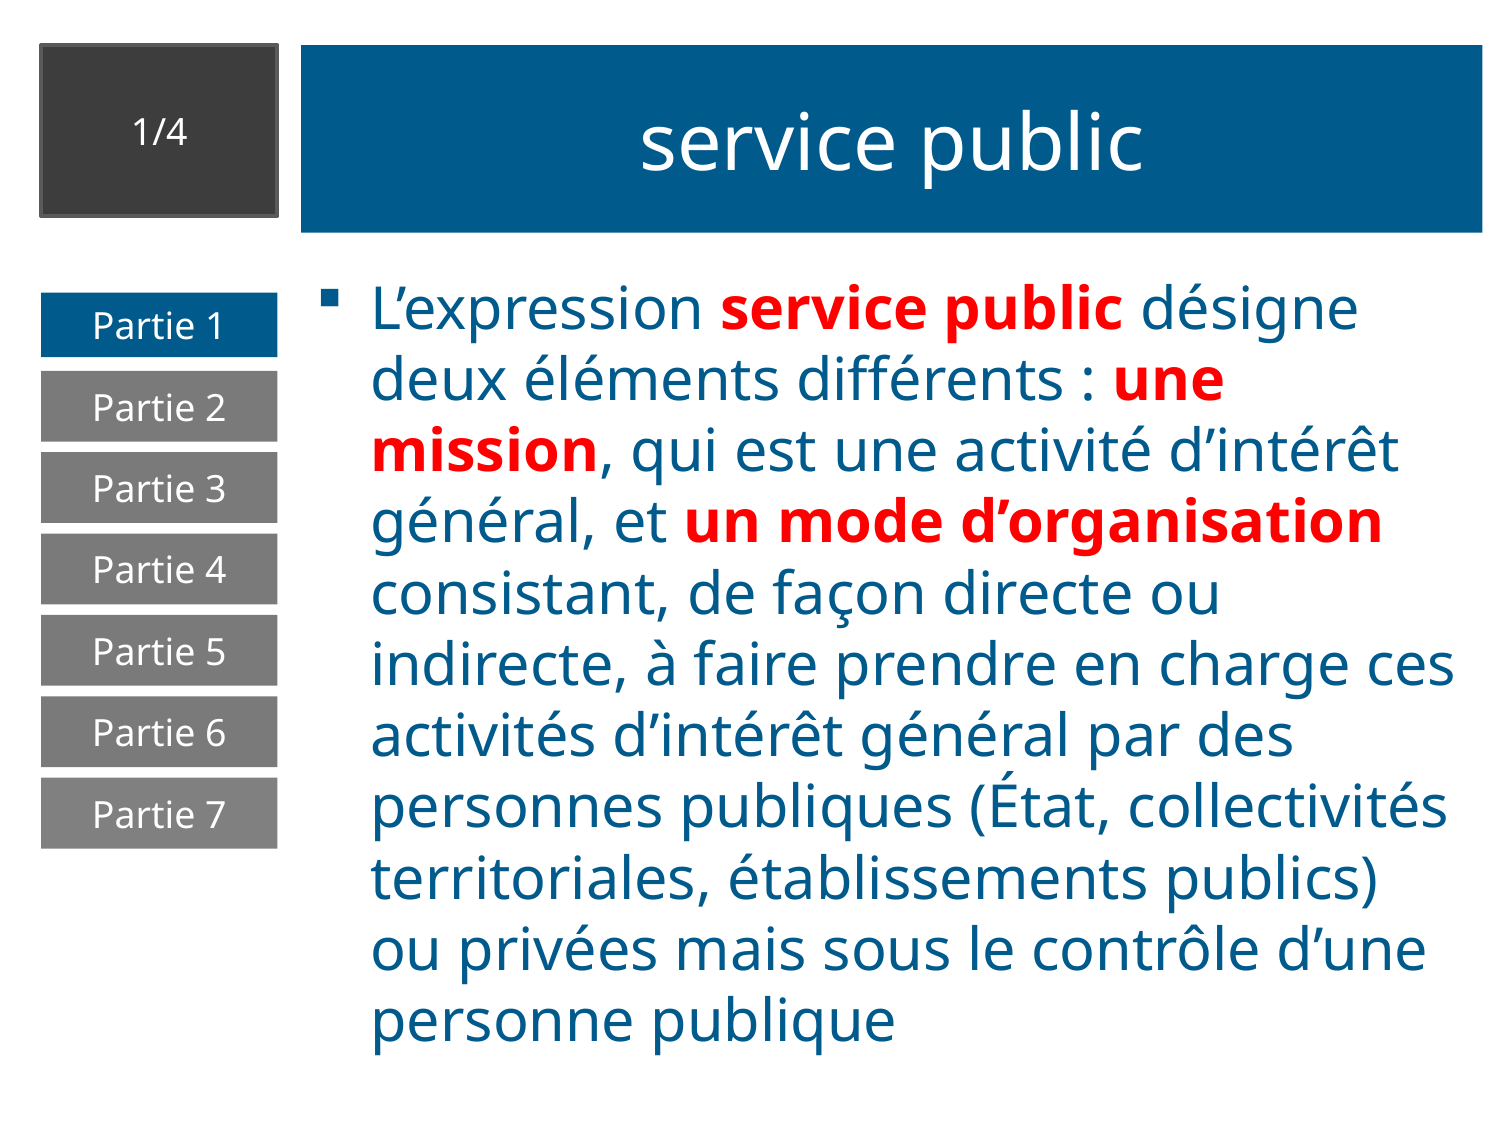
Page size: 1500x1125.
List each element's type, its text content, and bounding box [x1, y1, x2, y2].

title service public [301, 45, 1483, 233]
list L’expression service public désigne deux éléments différents : une mission, qui est une activité d’intérêt général, et un mode d’organisation consistant, de façon directe ou indirecte, à faire prendre en charge ces activités d’intérêt général par des personnes publiques (État, collectivités territoriales, établissements publics) ou privées mais sous le contrôle d’une personne publique [301, 262, 1483, 1106]
text_box Partie 1 [39, 291, 279, 359]
text_box Partie 3 [39, 450, 279, 525]
text_box Partie 4 [39, 531, 279, 606]
text_box Partie 2 [39, 369, 279, 444]
text_box Partie 6 [39, 694, 279, 769]
text_box Partie 5 [39, 613, 279, 688]
text_box Partie 7 [39, 776, 279, 851]
text_box 1/4 [39, 43, 279, 218]
